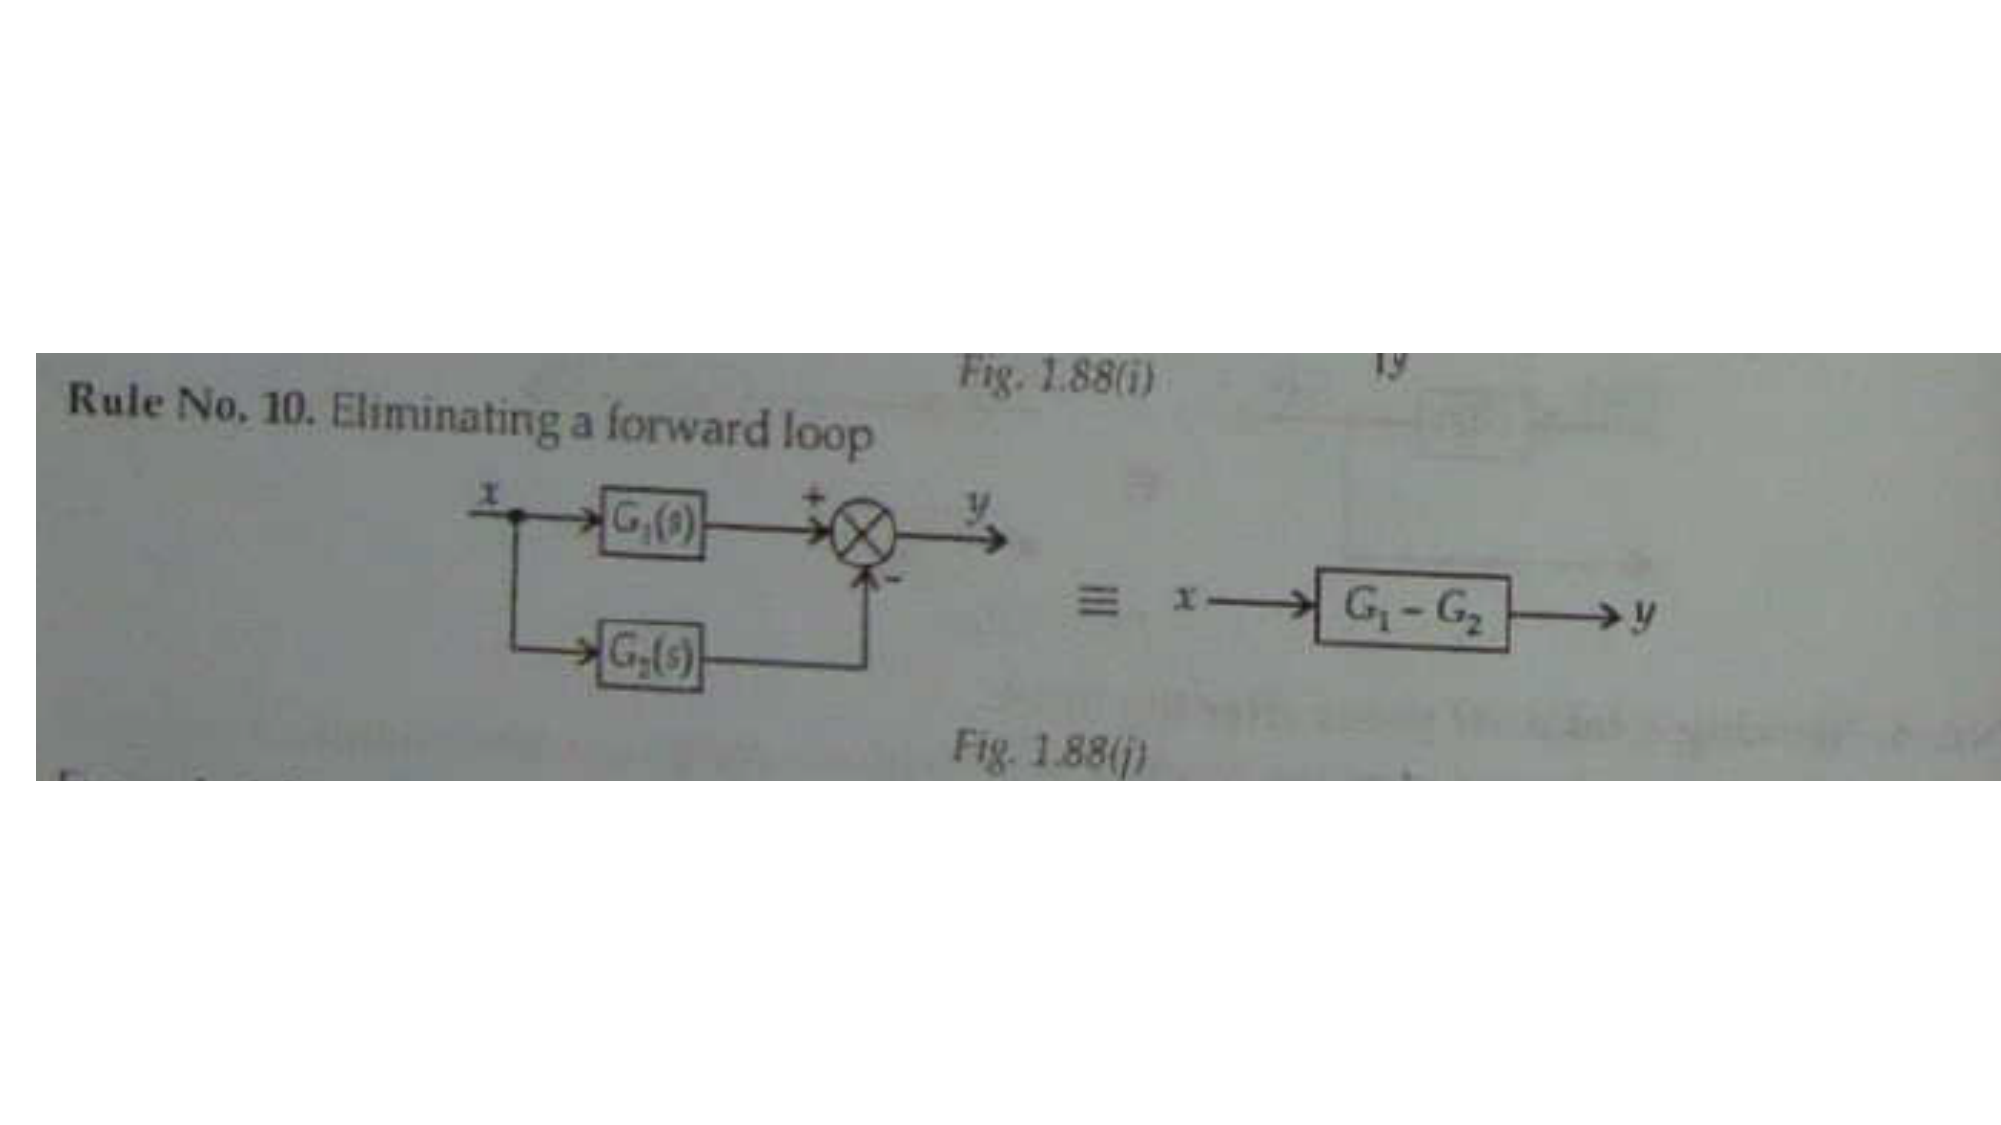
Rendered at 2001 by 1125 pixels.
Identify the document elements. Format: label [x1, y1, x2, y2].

picture [35, 353, 2000, 781]
